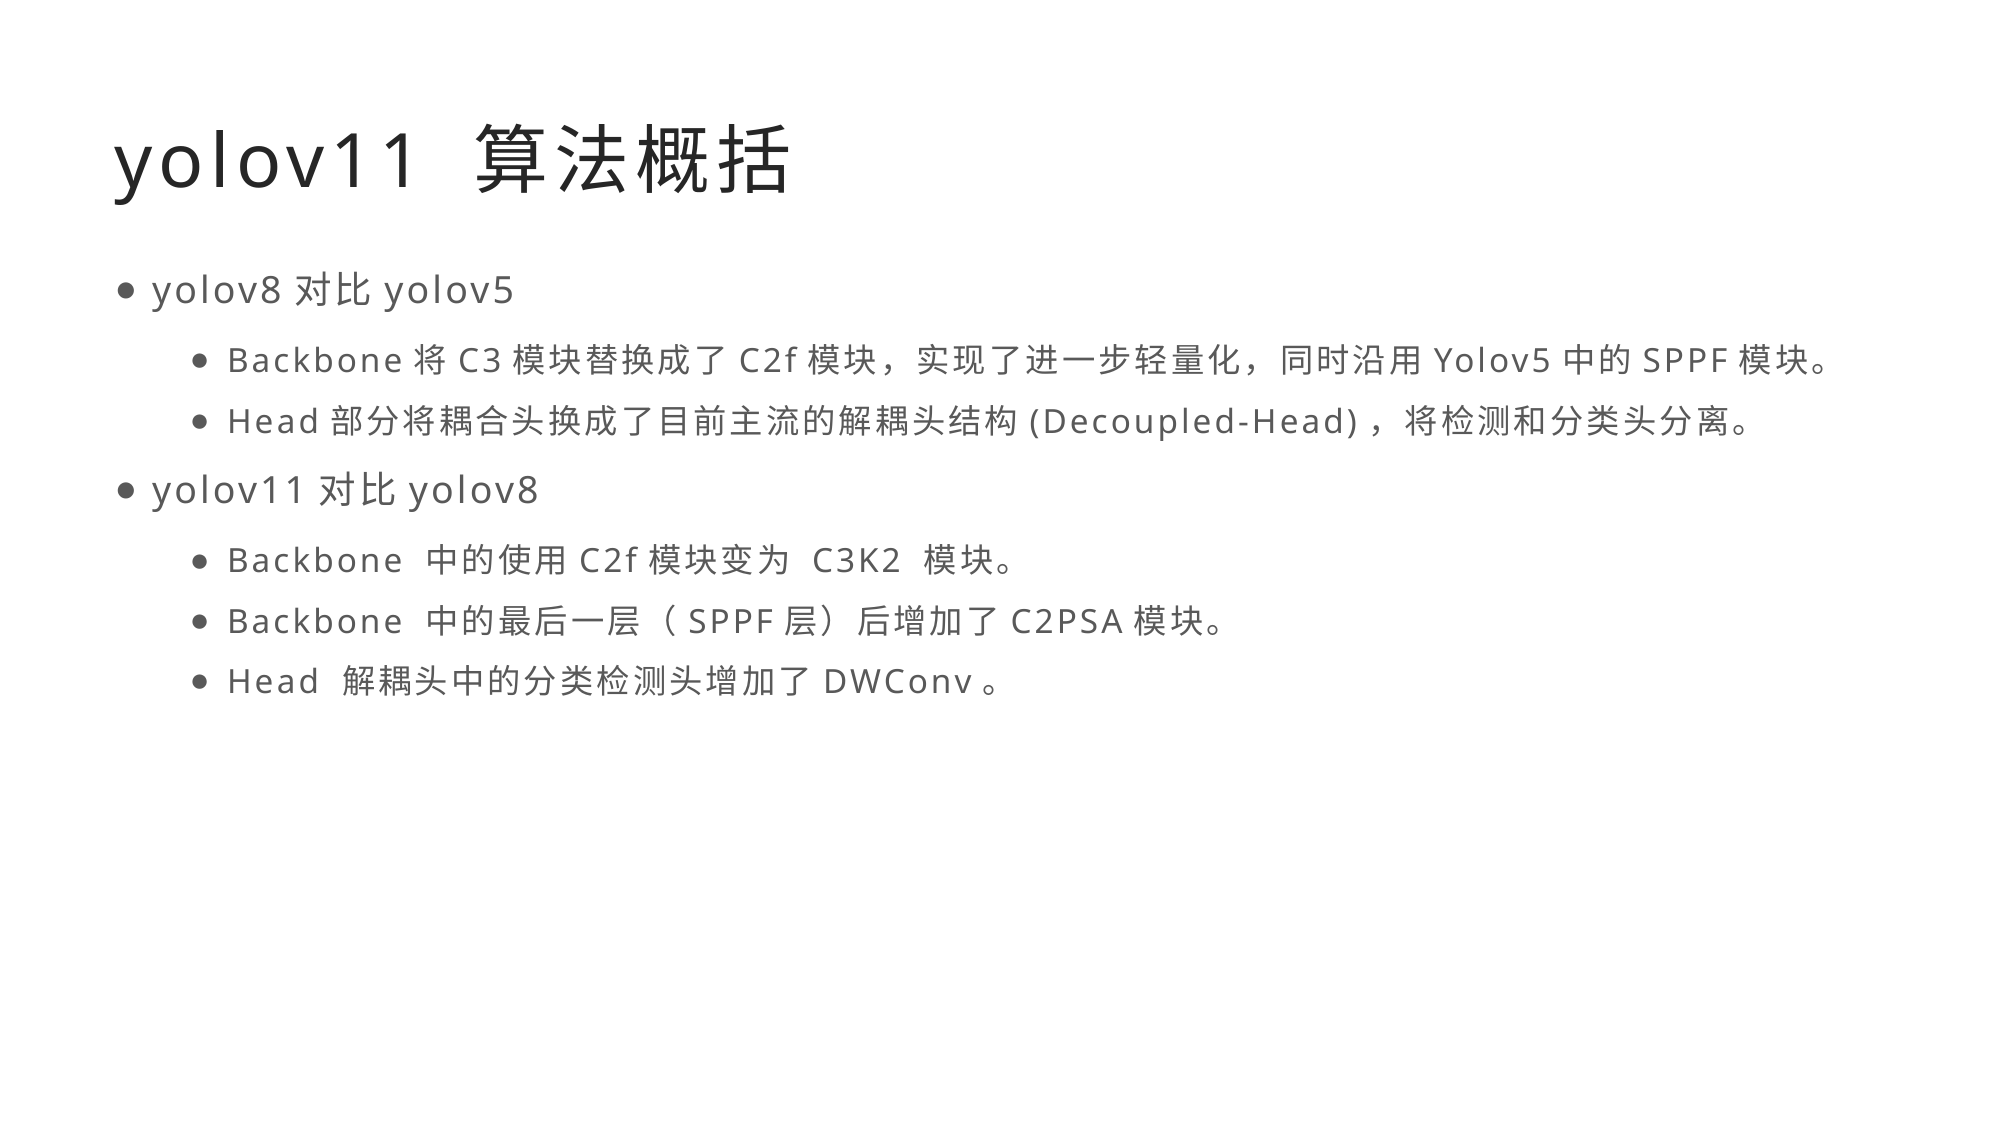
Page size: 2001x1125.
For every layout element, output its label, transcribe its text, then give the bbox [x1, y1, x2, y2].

title yolov11 算法概括 [99, 99, 1900, 216]
list yolov8对比yolov5 Backbone将C3模块替换成了C2f模块，实现了进一步轻量化，同时沿用Yolov5中的SPPF模块。 Head部分将耦合头换成了目前主流的解耦头结构(Decoupled-Head)，将检测和分类头分离。 yolov11对比yolov8 Backbone 中的使用C2f模块变为 C3K2 模块。 Backbone 中的最后一层（SPPF层）后增加了C2PSA模块。 Head 解耦头中的分类检测头增加了DWConv。 [99, 244, 1900, 1026]
